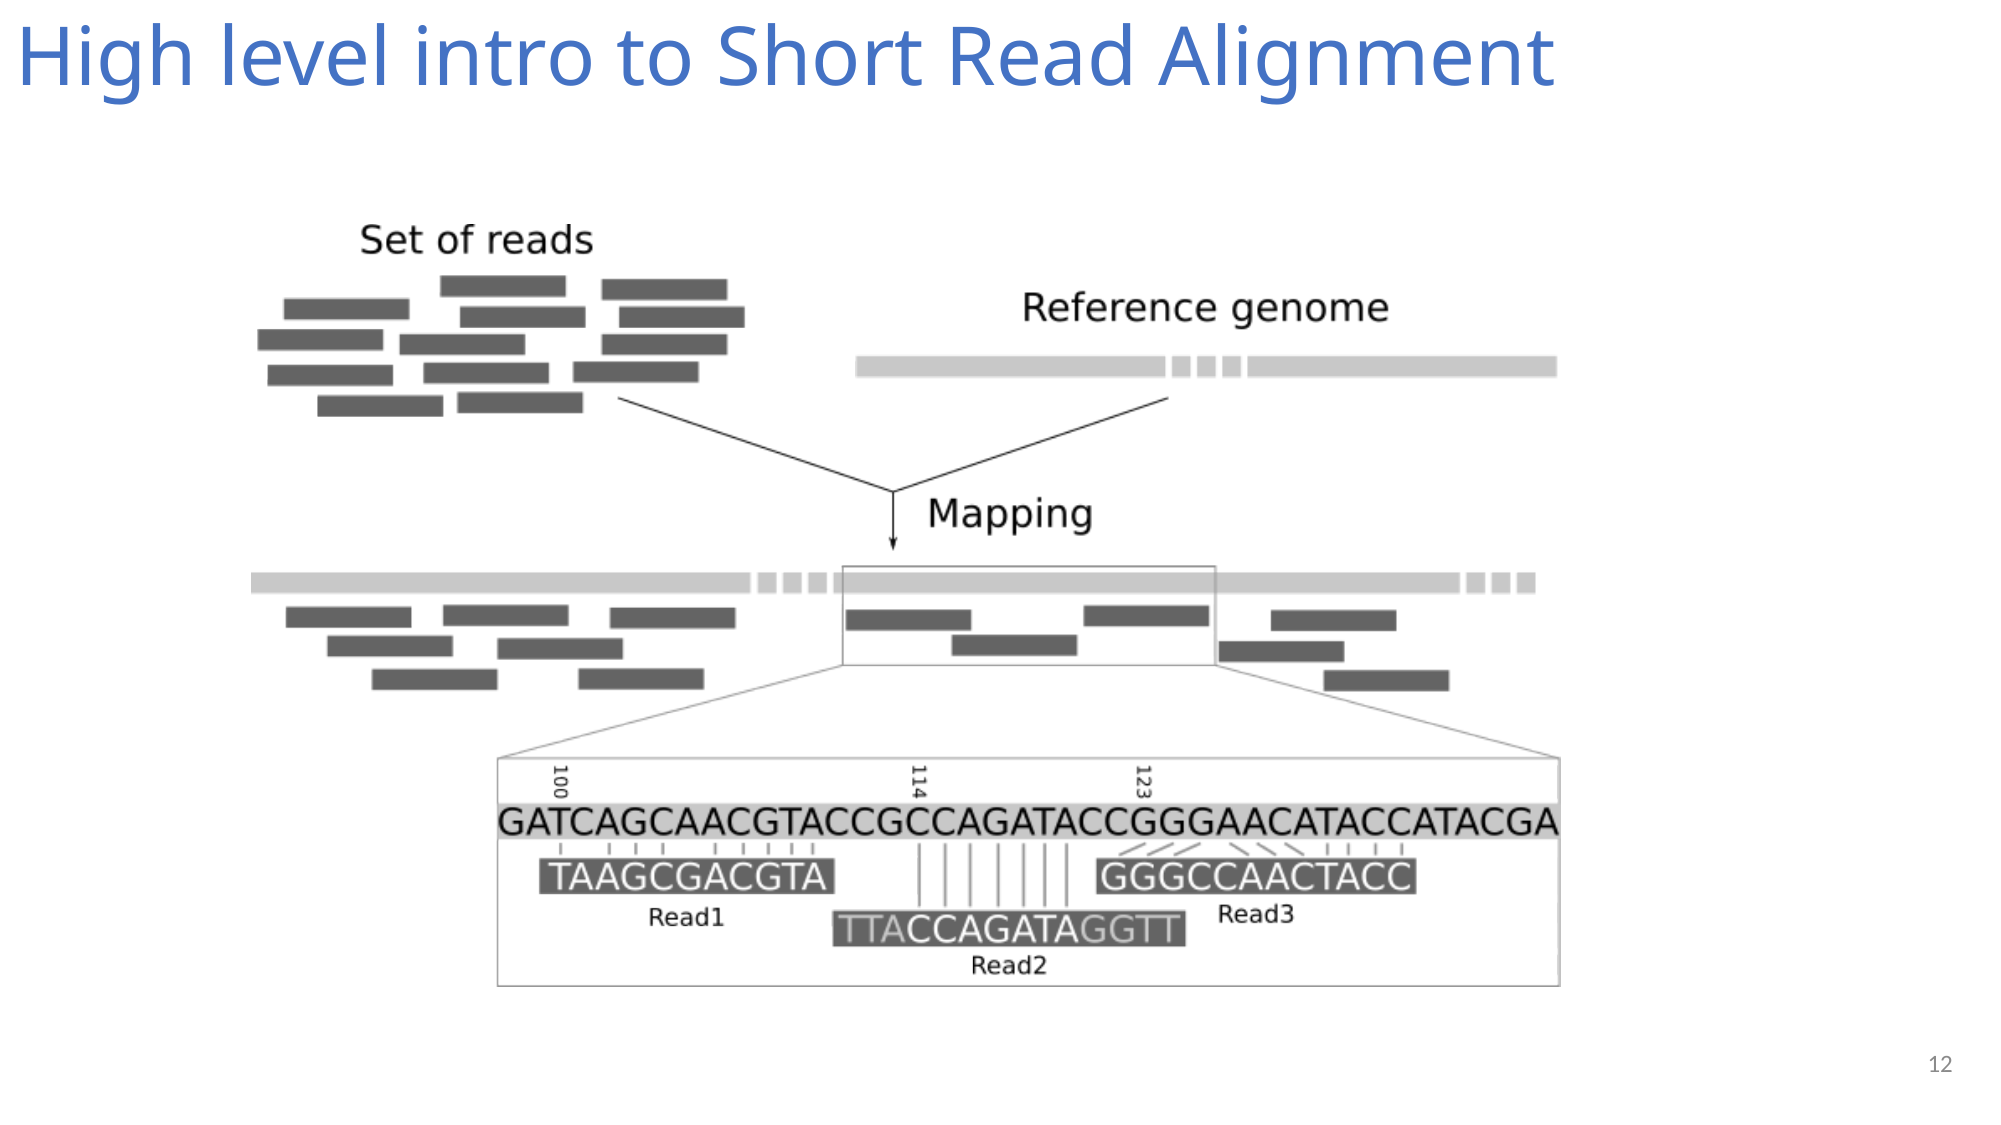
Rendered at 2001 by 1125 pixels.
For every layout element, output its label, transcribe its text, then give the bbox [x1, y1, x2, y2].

text_box High level intro to Short Read Alignment [0, 0, 1725, 138]
slide_number 12 [1853, 1019, 1974, 1106]
picture [251, 224, 1561, 987]
